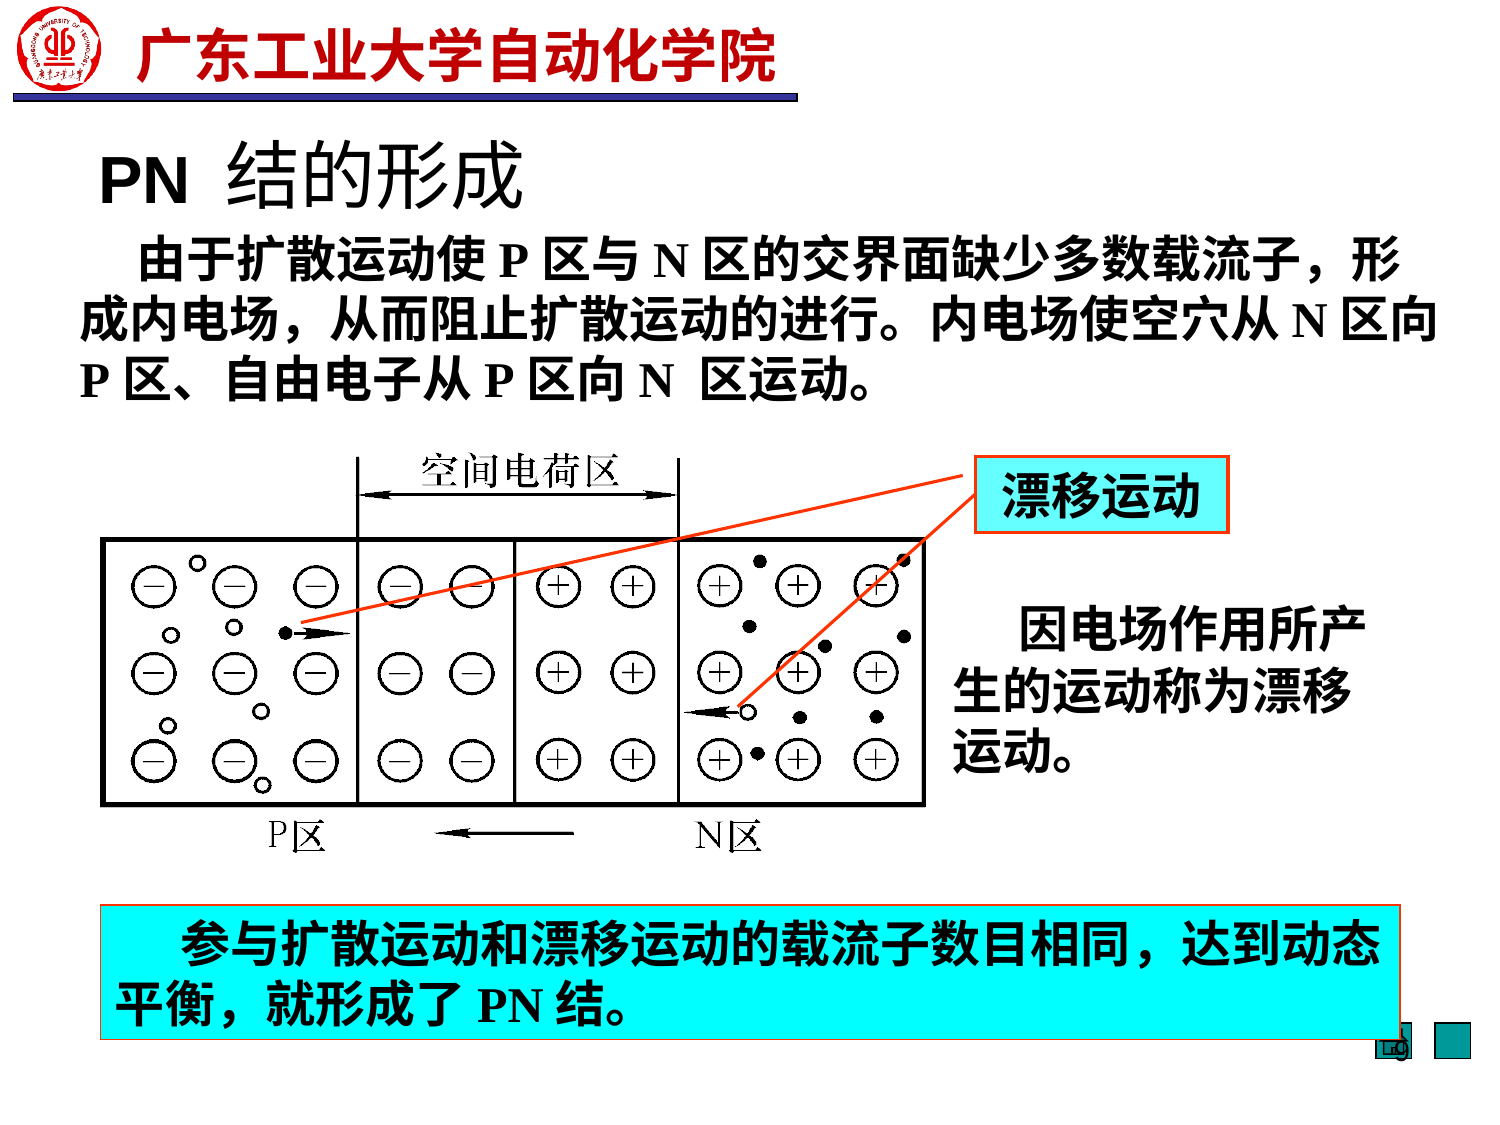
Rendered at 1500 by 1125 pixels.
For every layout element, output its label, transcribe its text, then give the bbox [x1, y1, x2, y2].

picture [11, 0, 106, 95]
text_box 参与扩散运动和漂移运动的载流子数目相同，达到动态平衡，就形成了PN结。 [100, 904, 1401, 1040]
slide_number 9 [1074, 1024, 1426, 1103]
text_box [737, 456, 1229, 707]
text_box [99, 443, 926, 855]
title PN 结的形成 [82, 125, 597, 219]
text_box 由于扩散运动使P区与N区的交界面缺少多数载流子，形成内电场，从而阻止扩散运动的进行。内电场使空穴从N区向P区、自由电子从P区向N 区运动。 [64, 219, 1465, 415]
text_box 因电场作用所产生的运动称为漂移运动。 [937, 581, 1412, 787]
